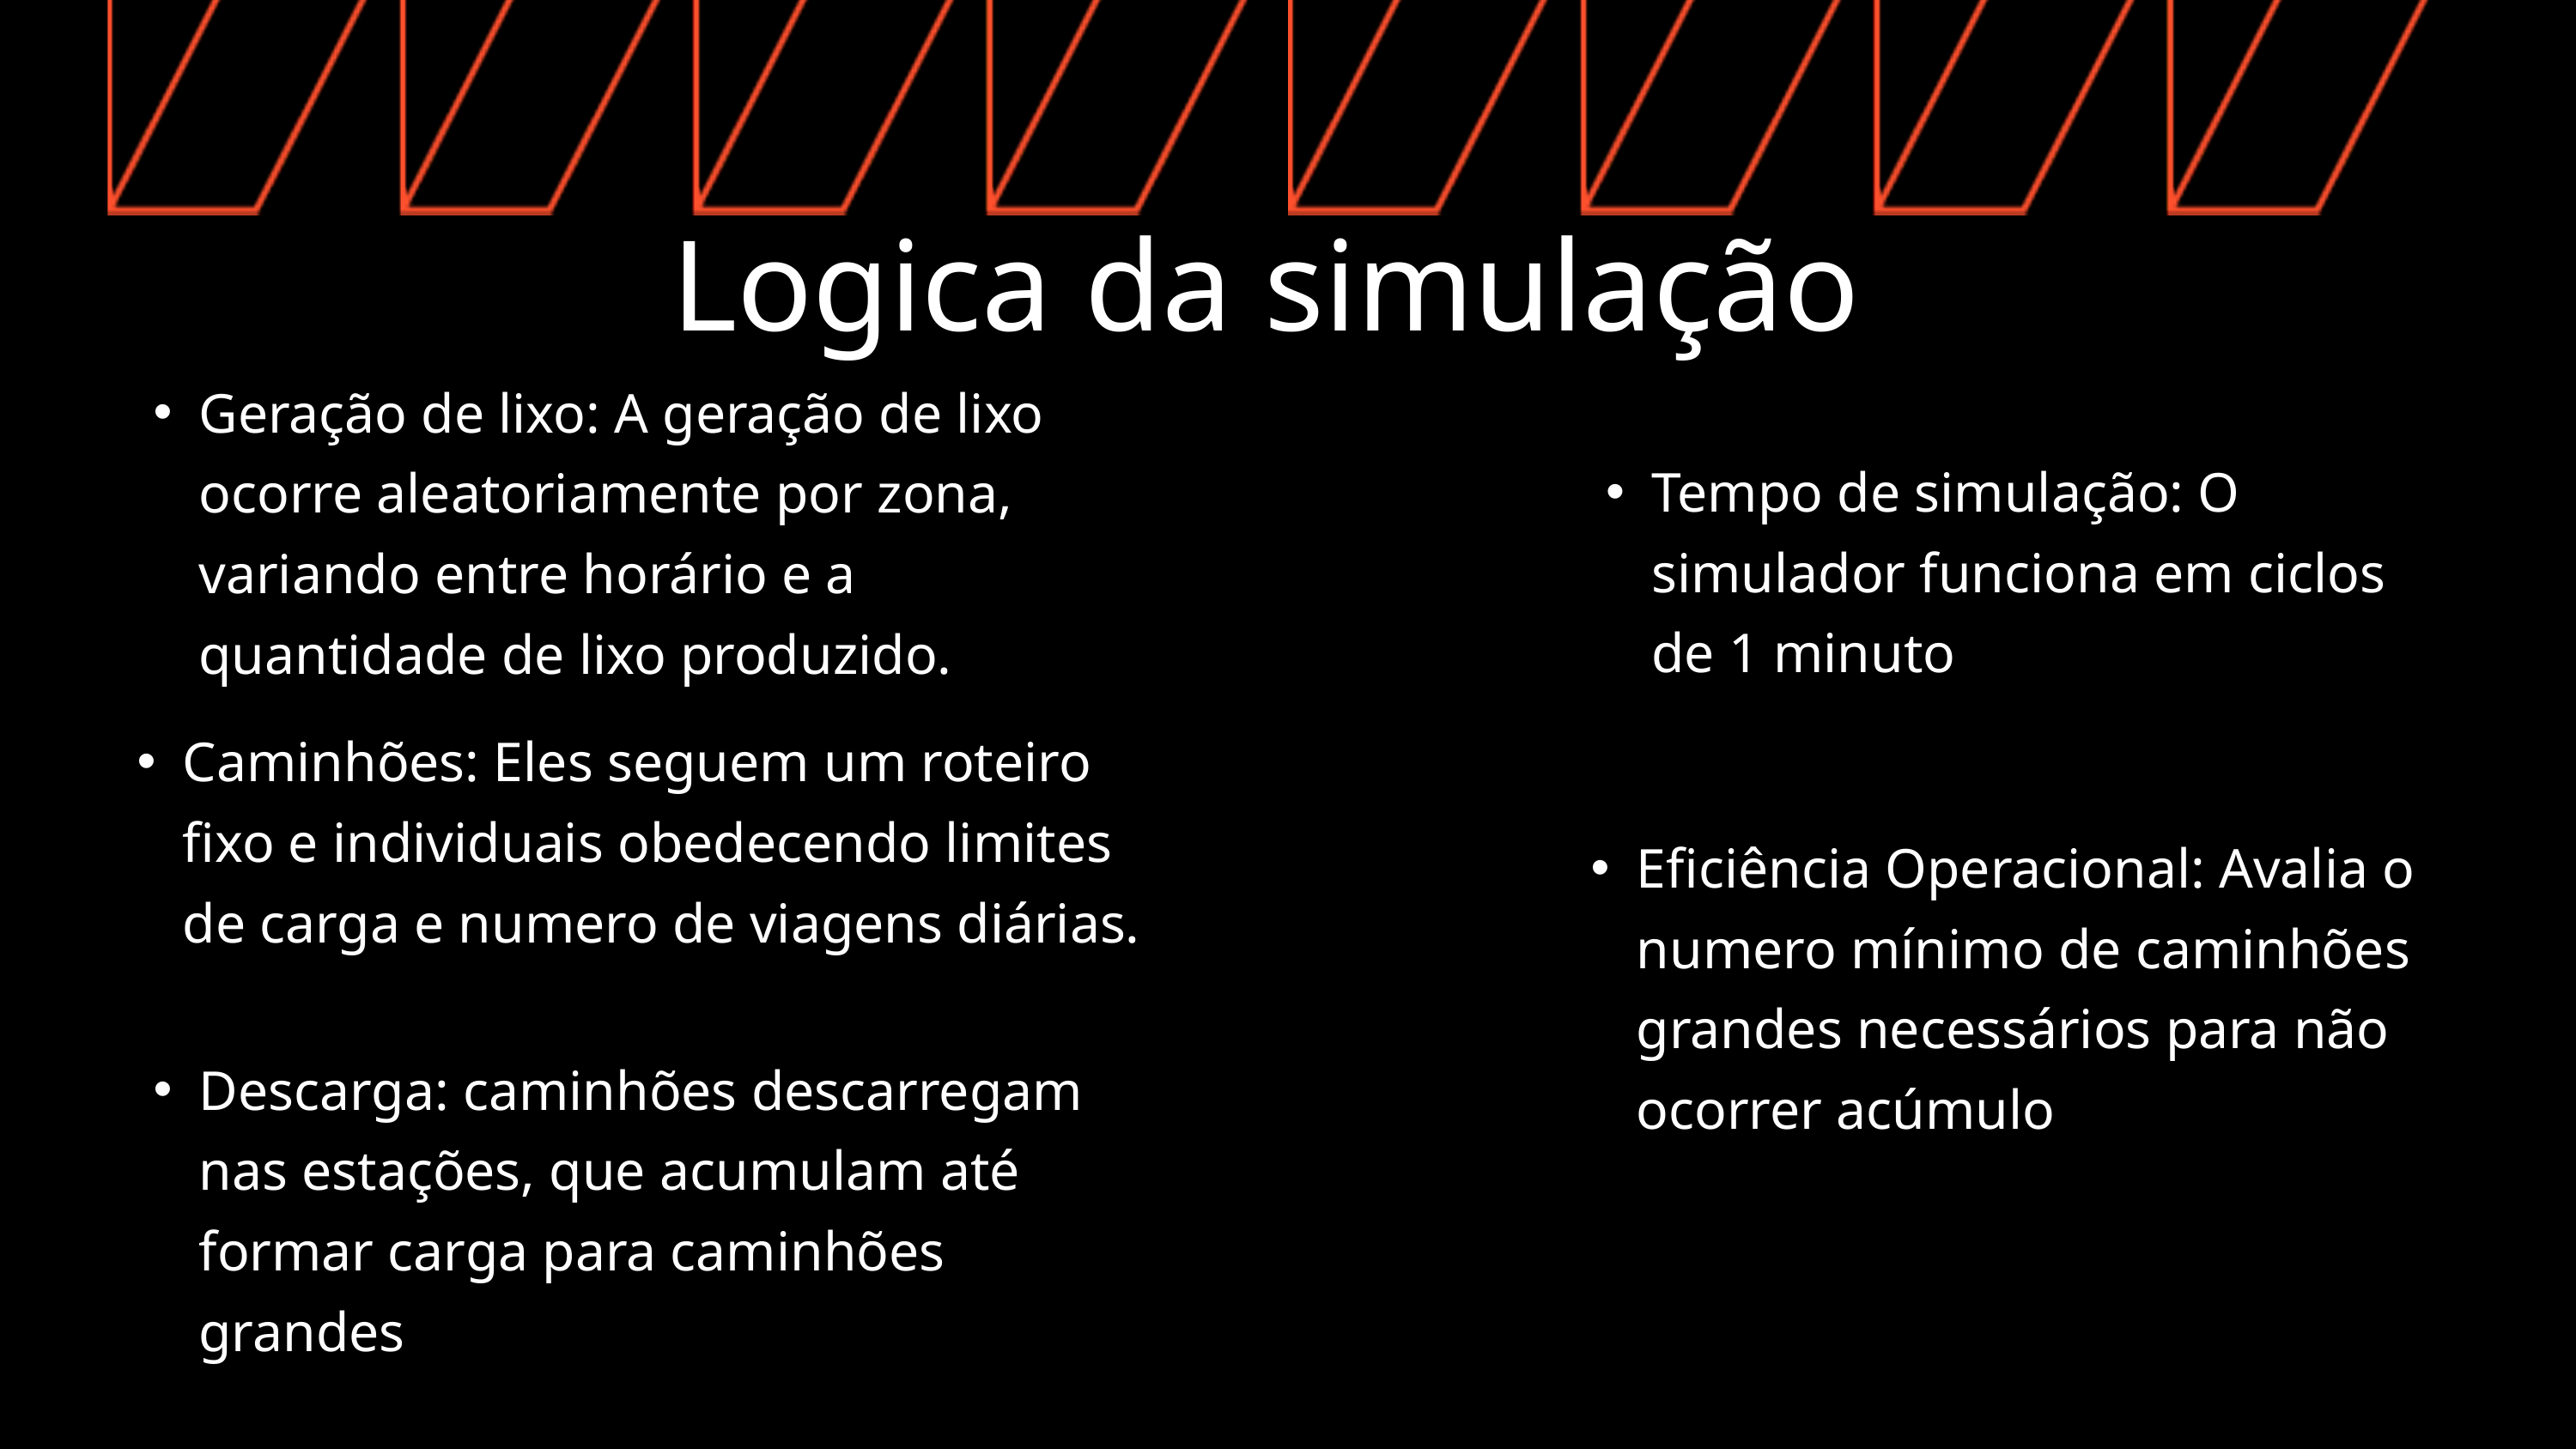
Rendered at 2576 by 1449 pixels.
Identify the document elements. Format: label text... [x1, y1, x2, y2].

text_box Eficiência Operacional: Avalia o numero mínimo de caminhões grandes necessários para não ocorrer acúmulo [1545, 818, 2521, 1140]
text_box Logica da simulação [647, 222, 1886, 356]
text_box Tempo de simulação: O simulador funciona em ciclos de 1 minuto [1560, 442, 2432, 684]
text_box Caminhões: Eles seguem um roteiro fixo e individuais obedecendo limites de carga e numero de viagens diárias. [91, 712, 1151, 954]
text_box Descarga: caminhões descarregam nas estações, que acumulam até formar carga para caminhões grandes [107, 1040, 1134, 1362]
text_box Geração de lixo: A geração de lixo ocorre aleatoriamente por zona, variando entre horário e a quantidade de lixo produzido. [107, 362, 1054, 712]
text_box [107, 0, 2469, 215]
